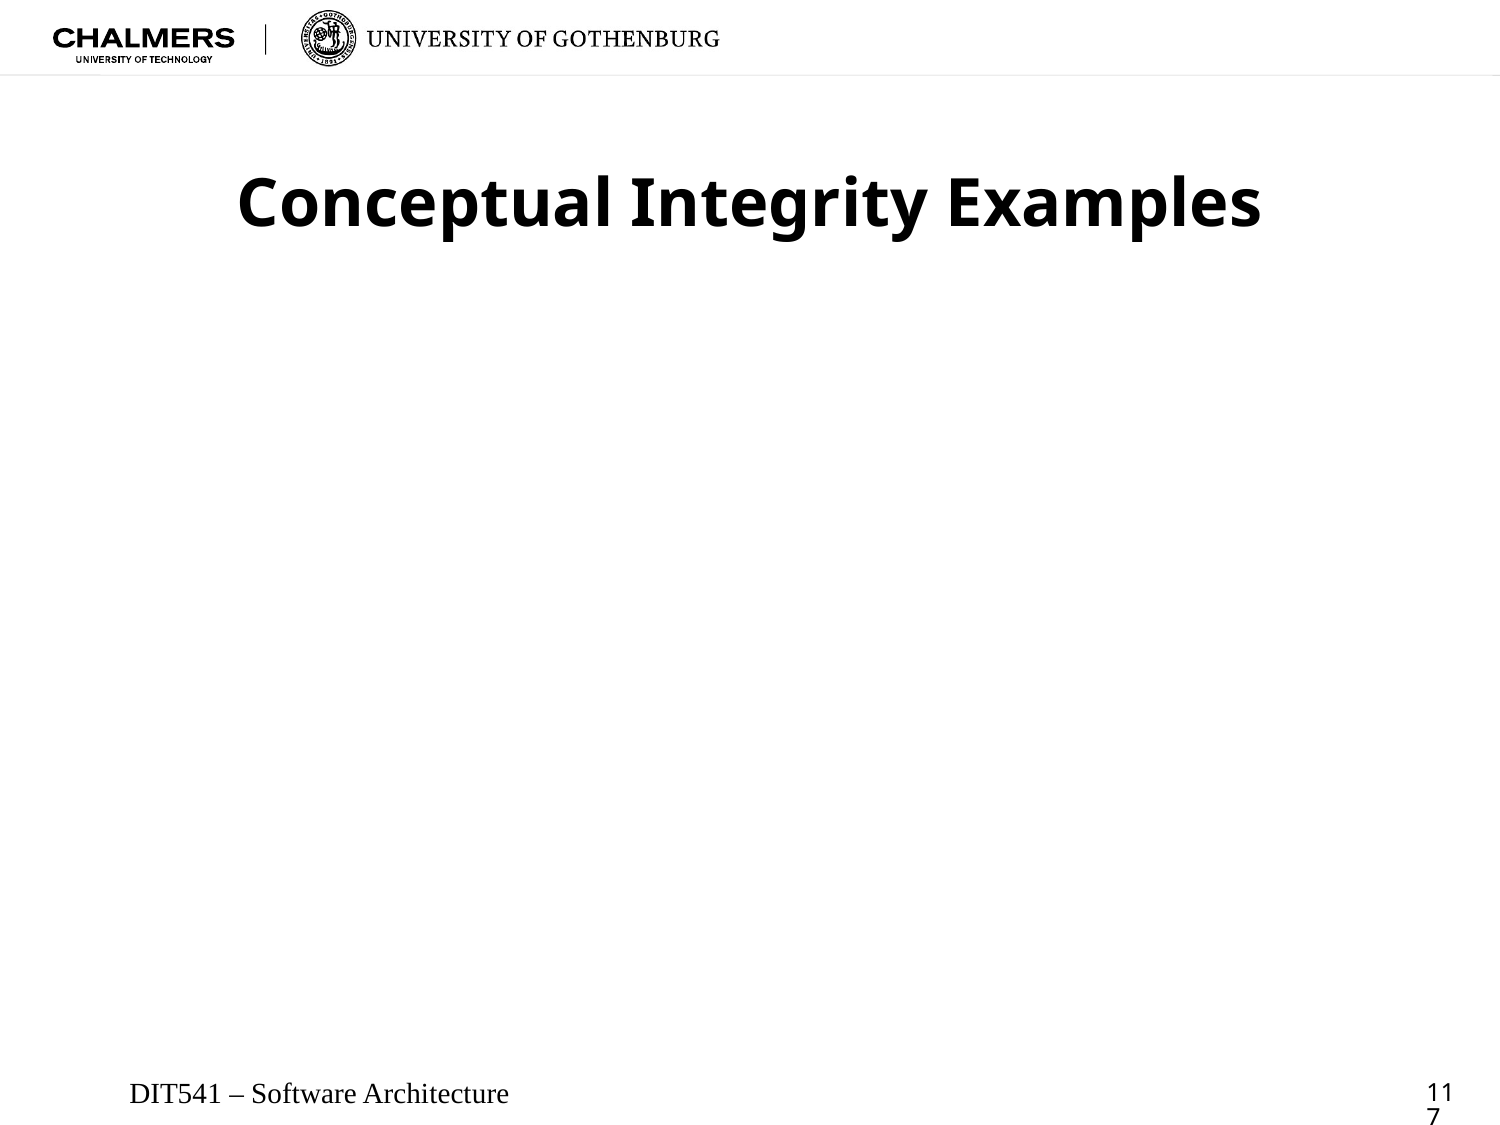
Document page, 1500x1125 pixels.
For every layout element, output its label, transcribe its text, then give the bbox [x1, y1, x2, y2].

slide_number 117 [1411, 1064, 1478, 1118]
picture [301, 10, 720, 67]
title Conceptual Integrity Examples [0, 137, 1500, 263]
